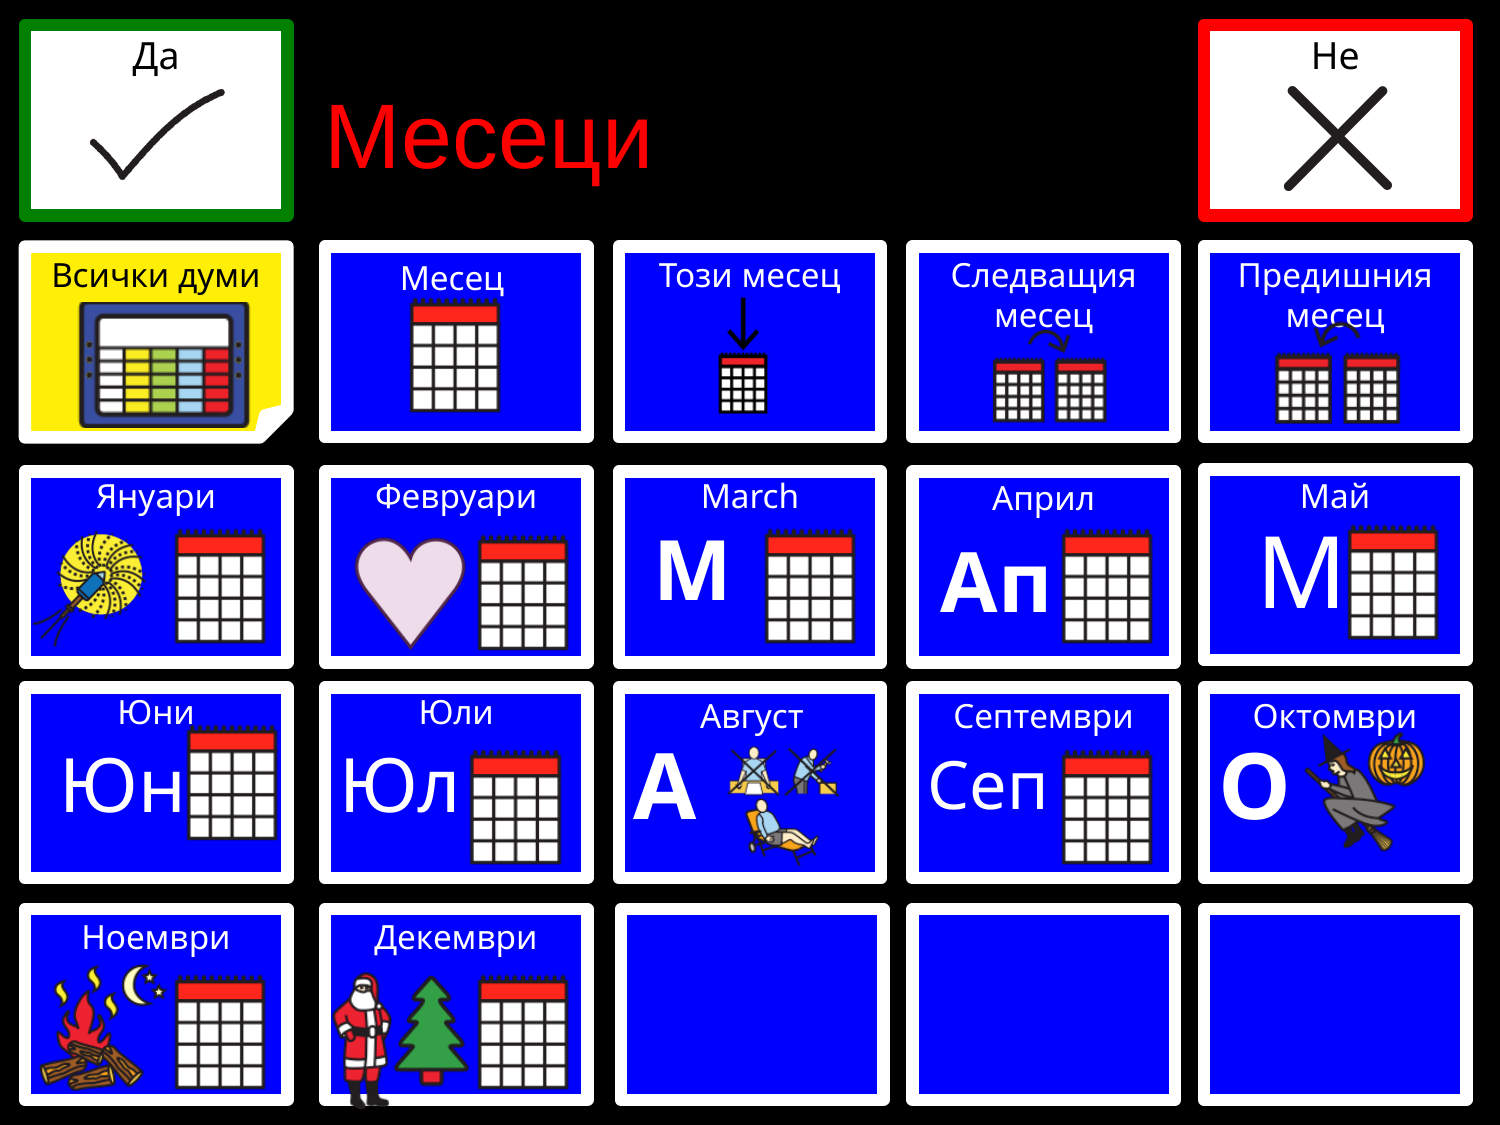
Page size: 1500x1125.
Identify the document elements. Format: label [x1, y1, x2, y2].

text_box [912, 469, 1176, 663]
text_box [24, 24, 288, 216]
text_box [1203, 24, 1467, 216]
text_box [320, 246, 588, 438]
picture [674, 287, 811, 423]
picture [1324, 514, 1461, 651]
text_box [324, 908, 588, 964]
text_box [1203, 687, 1467, 879]
text_box [24, 468, 288, 524]
picture [164, 714, 301, 851]
picture [1294, 721, 1436, 863]
picture [387, 287, 524, 423]
text_box [24, 245, 289, 439]
text_box [618, 246, 882, 438]
text_box [912, 687, 1176, 879]
picture [62, 301, 267, 429]
picture [344, 524, 591, 661]
text_box [620, 908, 884, 1101]
text_box [324, 468, 588, 663]
text_box [1203, 908, 1467, 1101]
text_box [618, 468, 882, 663]
text_box [618, 687, 884, 879]
picture [30, 955, 288, 1101]
picture [74, 53, 238, 216]
picture [1274, 74, 1403, 203]
text_box [912, 246, 1176, 438]
picture [742, 518, 879, 655]
title [324, 36, 857, 241]
picture [712, 736, 851, 876]
picture [24, 518, 288, 655]
text_box [912, 908, 1176, 1101]
text_box [24, 655, 288, 663]
picture [324, 964, 591, 1118]
picture [979, 307, 1120, 448]
picture [1039, 518, 1176, 655]
text_box [24, 684, 288, 879]
text_box [324, 684, 588, 879]
picture [447, 739, 584, 876]
picture [1039, 739, 1176, 876]
text_box [1203, 468, 1467, 661]
text_box [1203, 246, 1467, 438]
picture [1262, 299, 1414, 451]
text_box [24, 908, 288, 1101]
